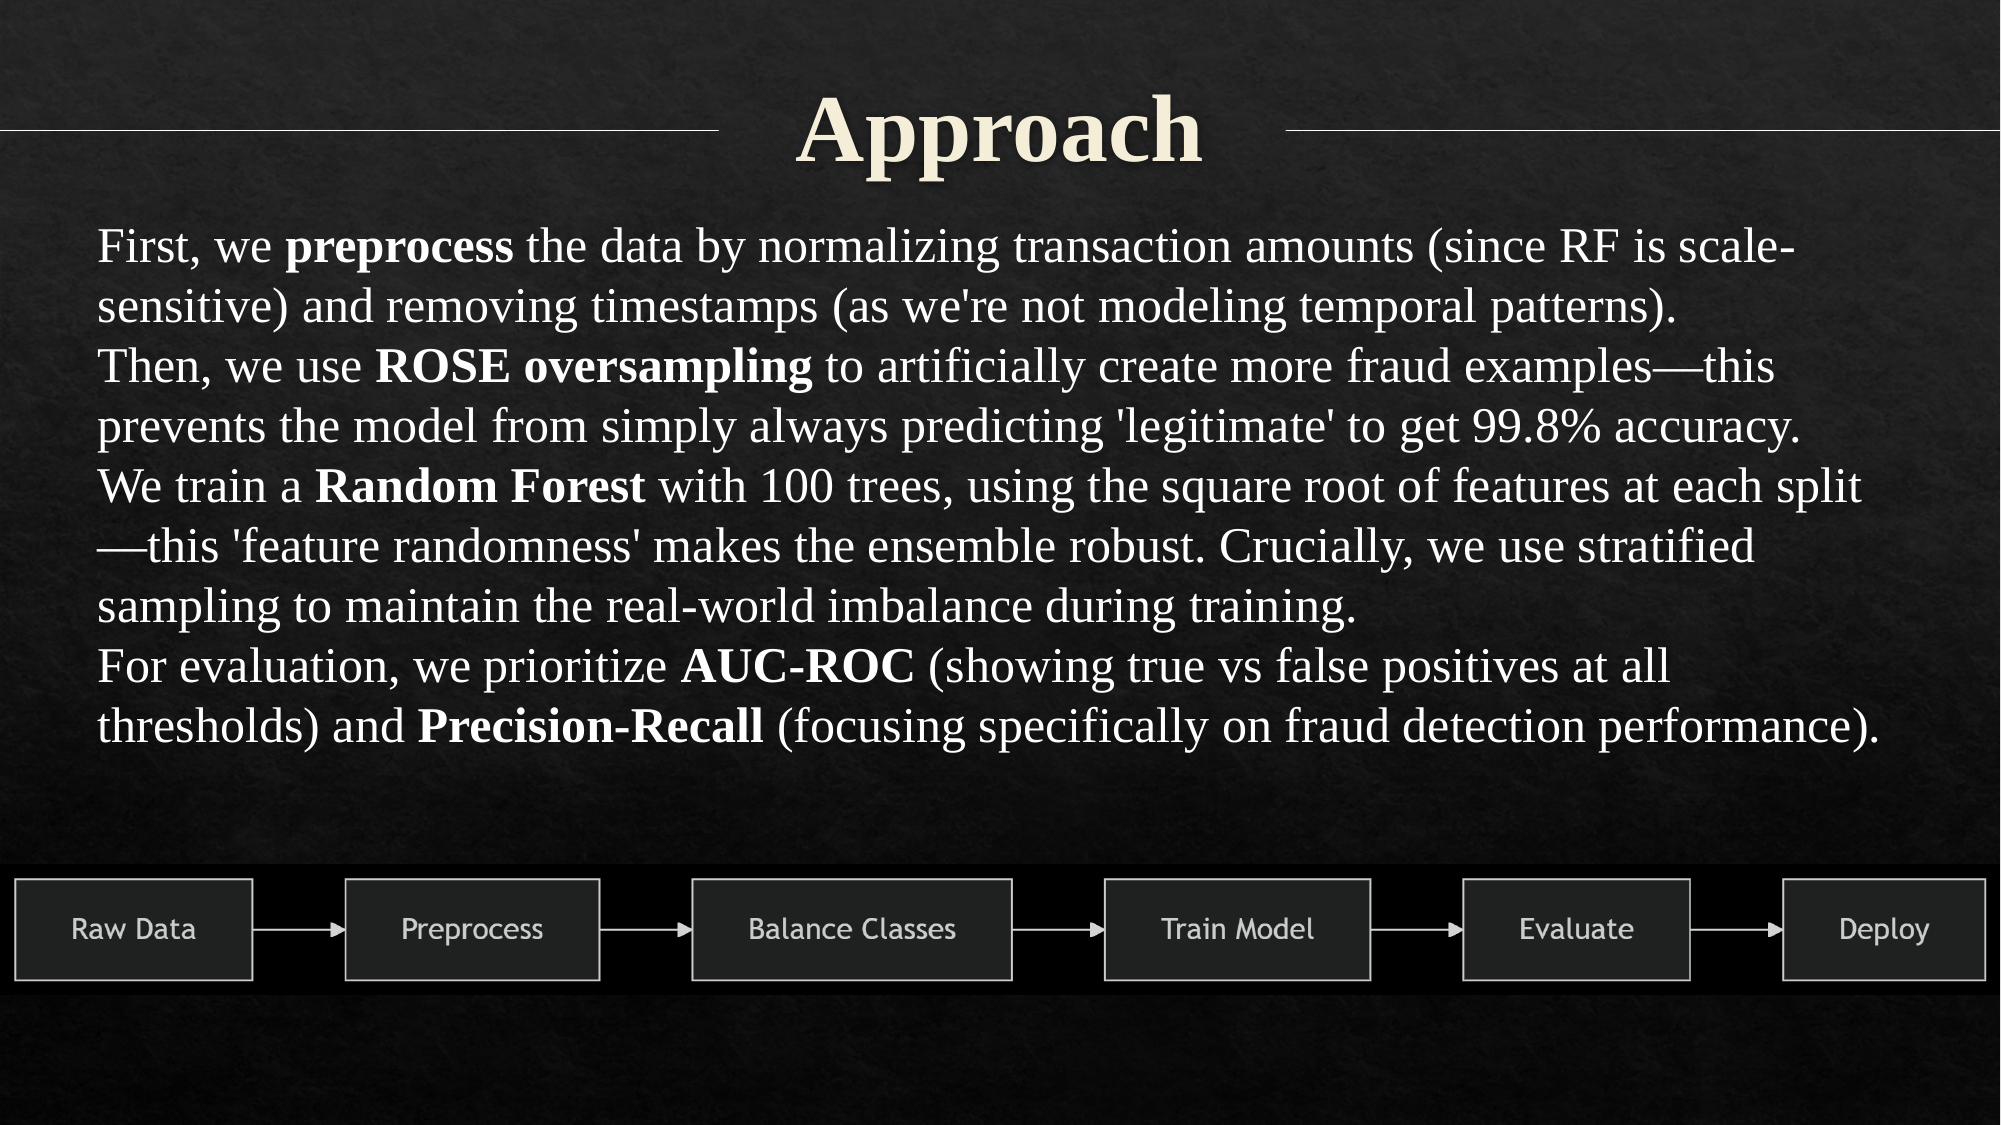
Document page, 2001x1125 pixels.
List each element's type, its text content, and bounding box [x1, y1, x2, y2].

picture [0, 864, 2000, 995]
title Approach [150, 27, 1850, 204]
text_box First, we preprocess the data by normalizing transaction amounts (since RF is scale-sensitive) and removing timestamps (as we're not modeling temporal patterns). Then, we use ROSE oversampling to artificially create more fraud examples—this prevents the model from simply always predicting 'legitimate' to get 99.8% accuracy. We train a Random Forest with 100 trees, using the square root of features at each split—this 'feature randomness' makes the ensemble robust. Crucially, we use stratified sampling to maintain the real-world imbalance during training. For evaluation, we prioritize AUC-ROC (showing true vs false positives at all thresholds) and Precision-Recall (focusing specifically on fraud detection performance). [82, 204, 1917, 760]
